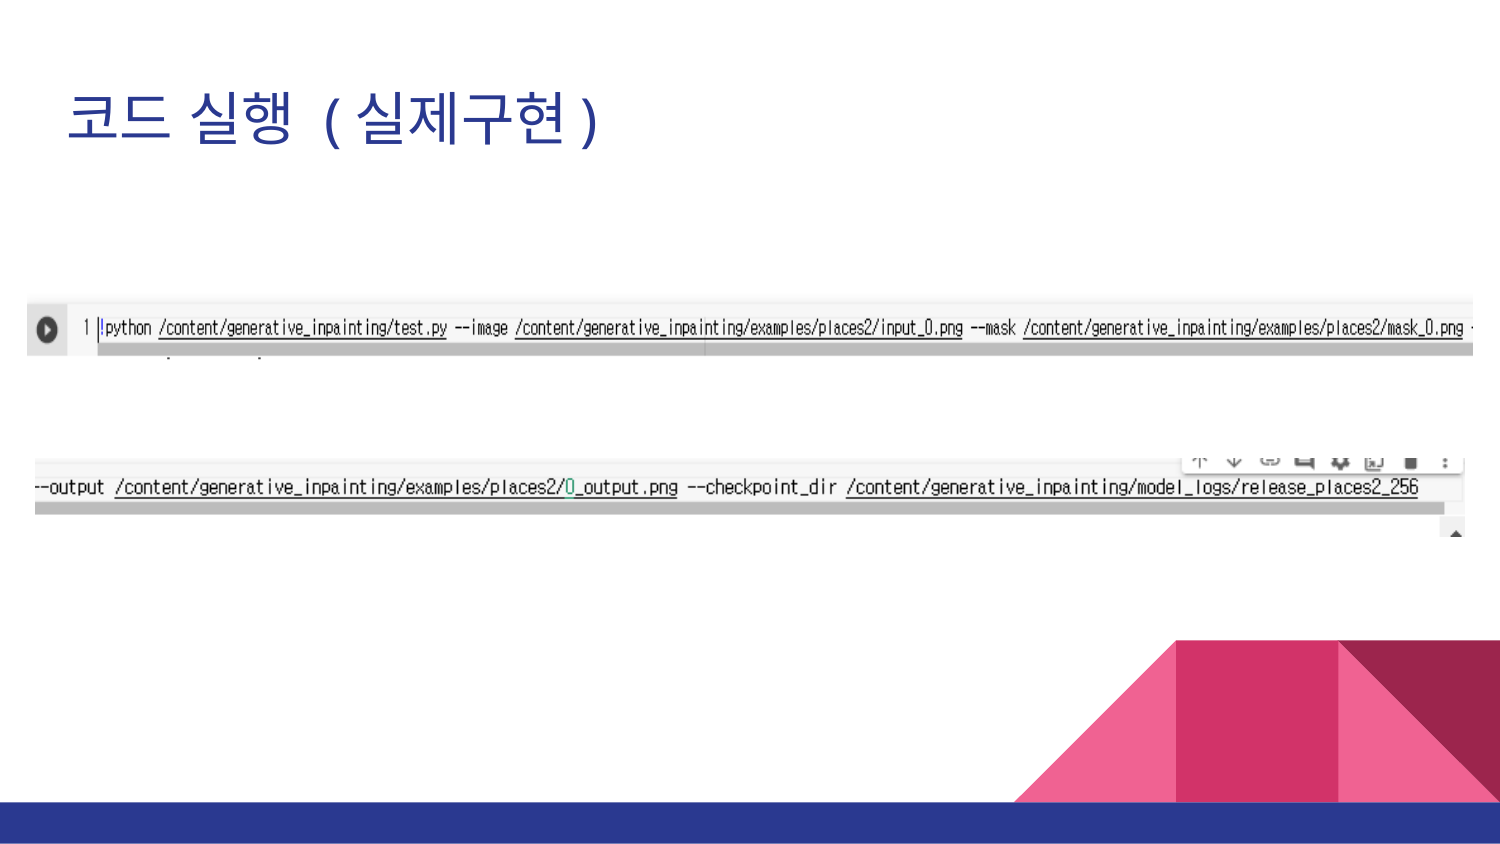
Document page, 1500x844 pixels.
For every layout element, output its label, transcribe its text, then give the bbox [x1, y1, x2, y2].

title 코드 실행 (실제구현) [51, 67, 1449, 167]
picture [27, 293, 1473, 362]
picture [34, 458, 1466, 537]
